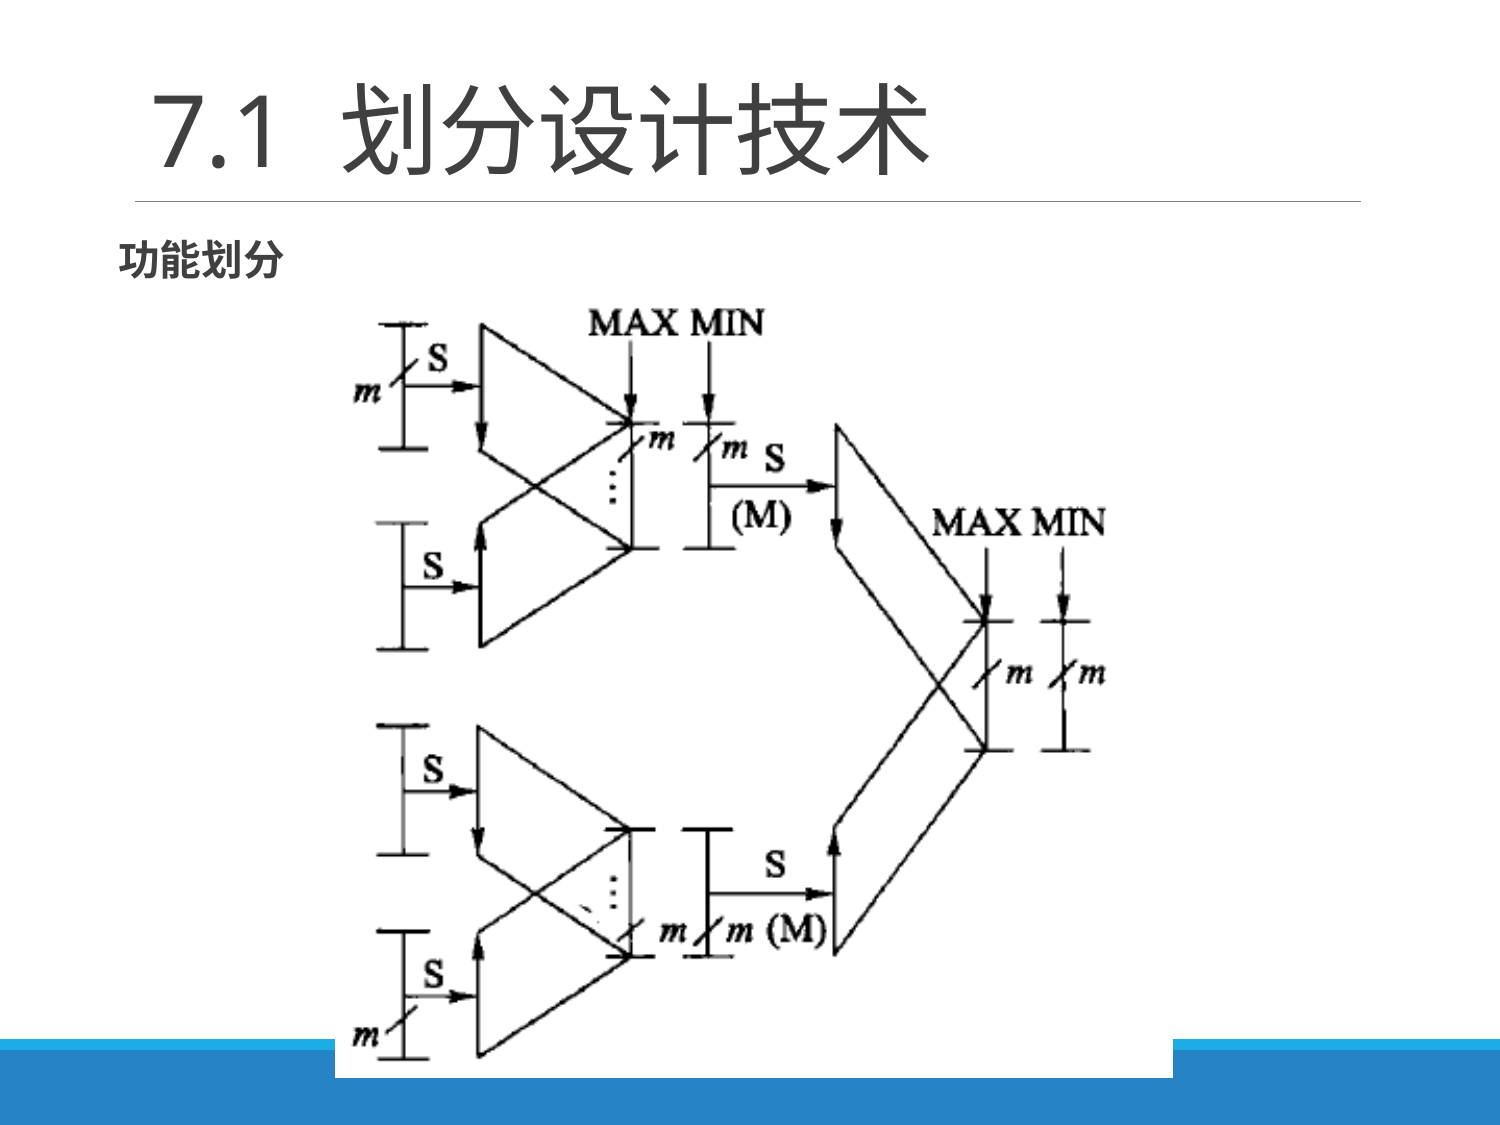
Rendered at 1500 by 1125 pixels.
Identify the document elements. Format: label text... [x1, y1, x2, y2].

title 7.1 划分设计技术 [135, 47, 1373, 196]
list 功能划分 [94, 224, 1476, 938]
picture [334, 283, 1173, 1079]
